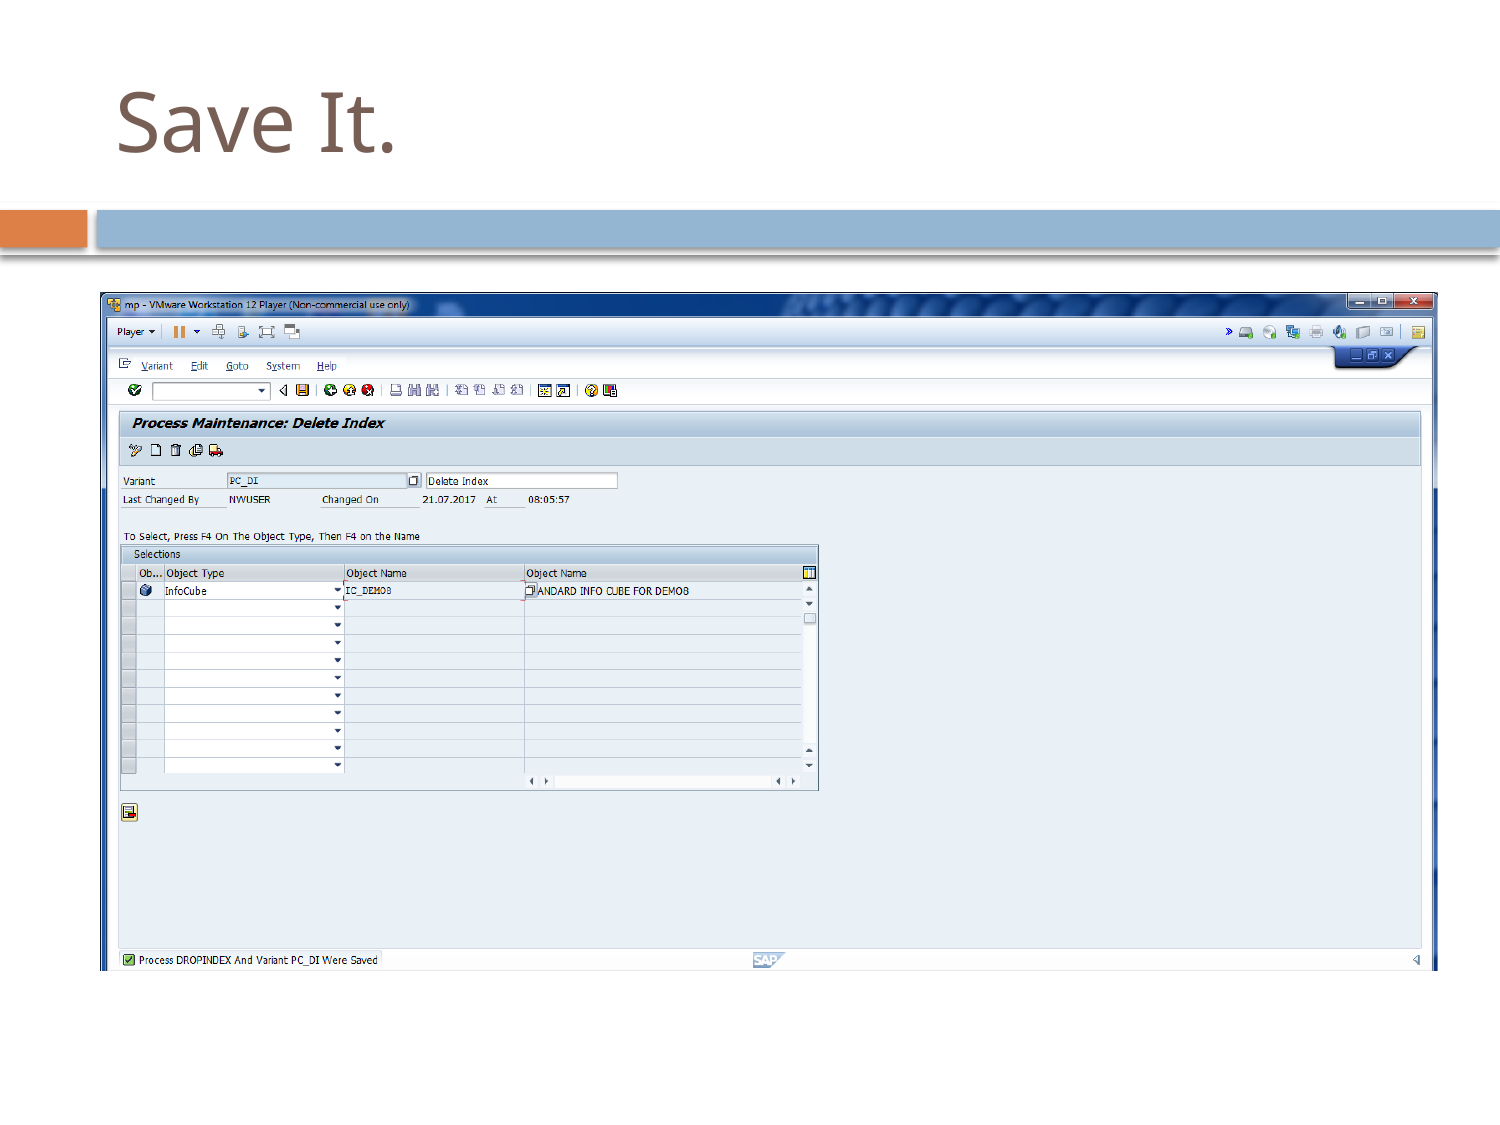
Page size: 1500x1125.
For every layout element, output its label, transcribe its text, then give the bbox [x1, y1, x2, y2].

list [100, 291, 1439, 971]
title Save It. [100, 37, 1438, 200]
